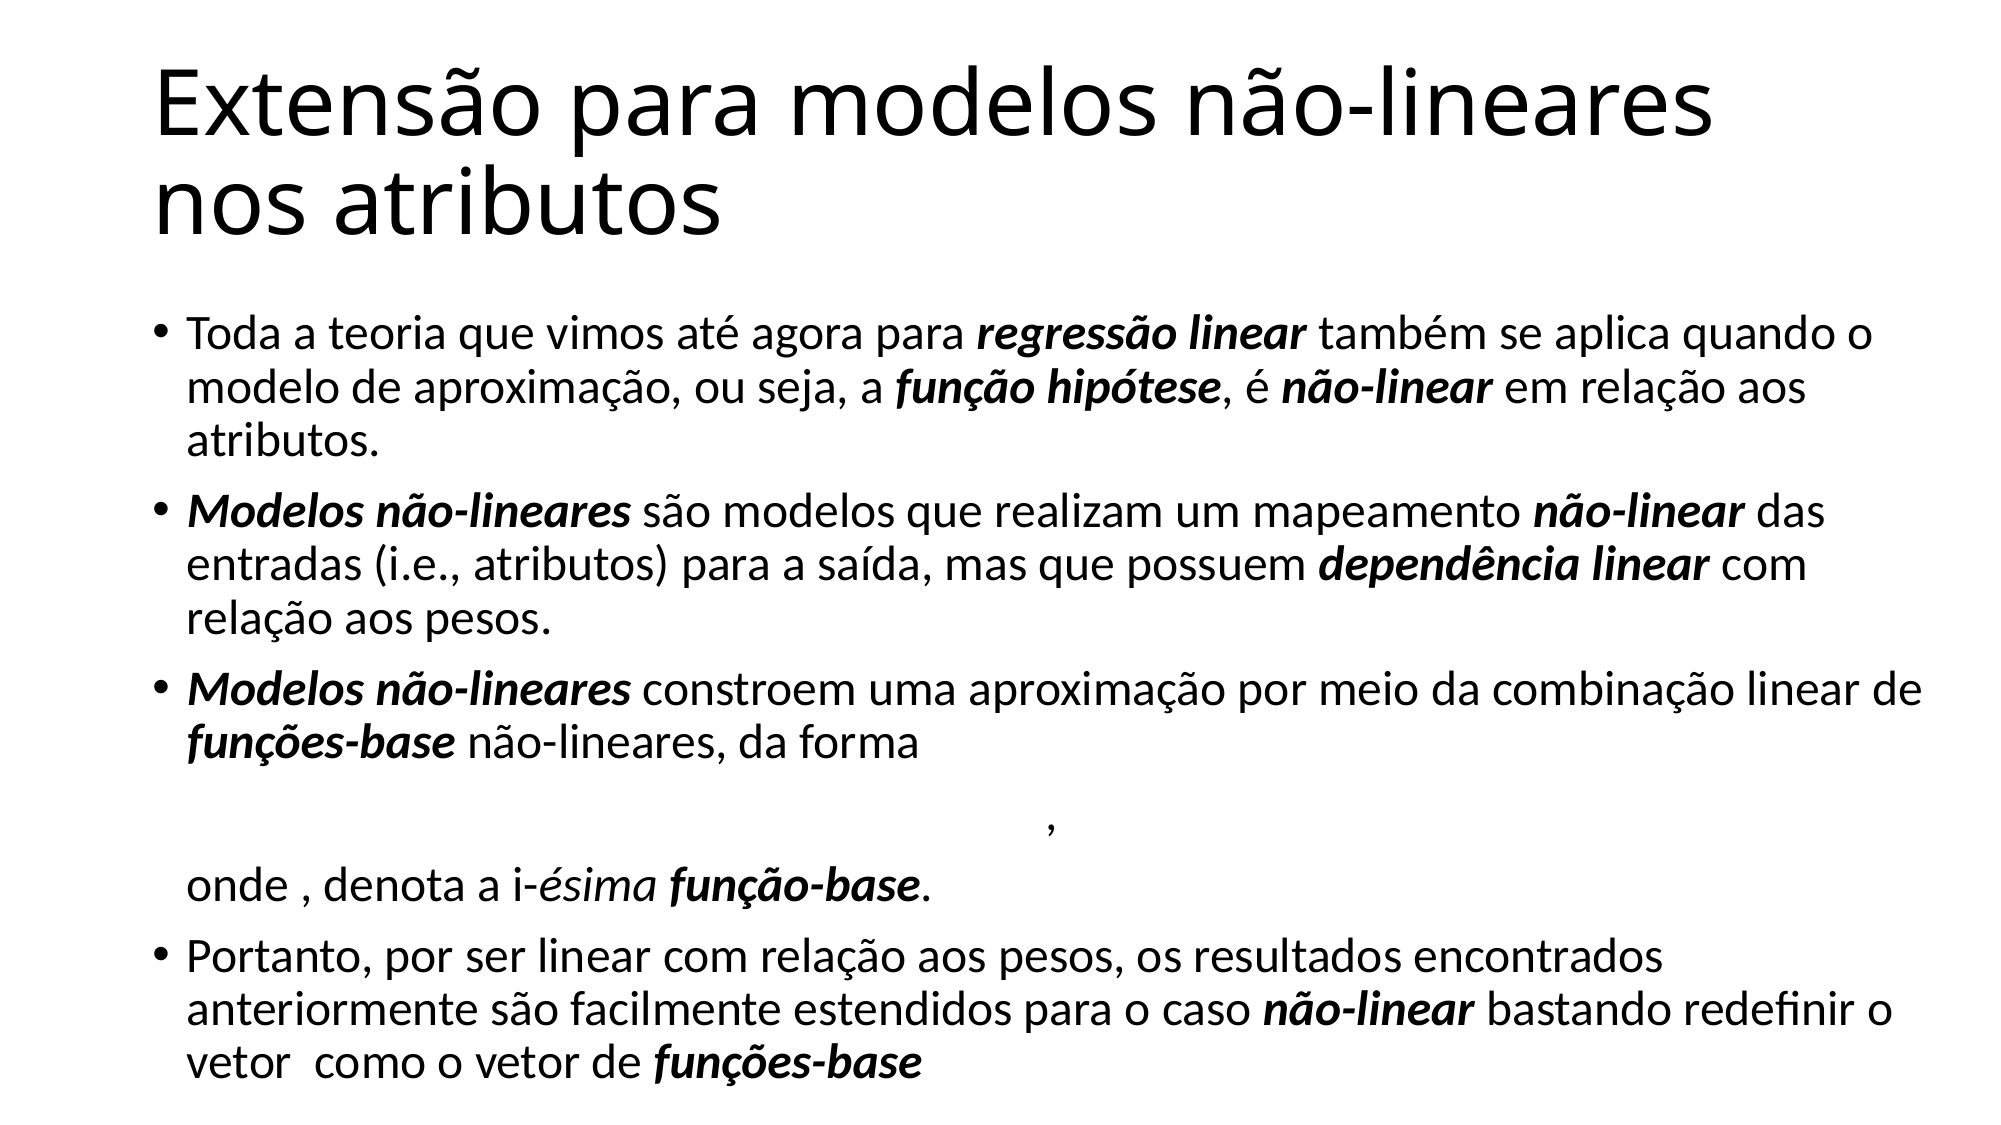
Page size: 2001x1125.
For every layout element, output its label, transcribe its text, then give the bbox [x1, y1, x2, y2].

title Extensão para modelos não-lineares nos atributos [137, 46, 1966, 265]
